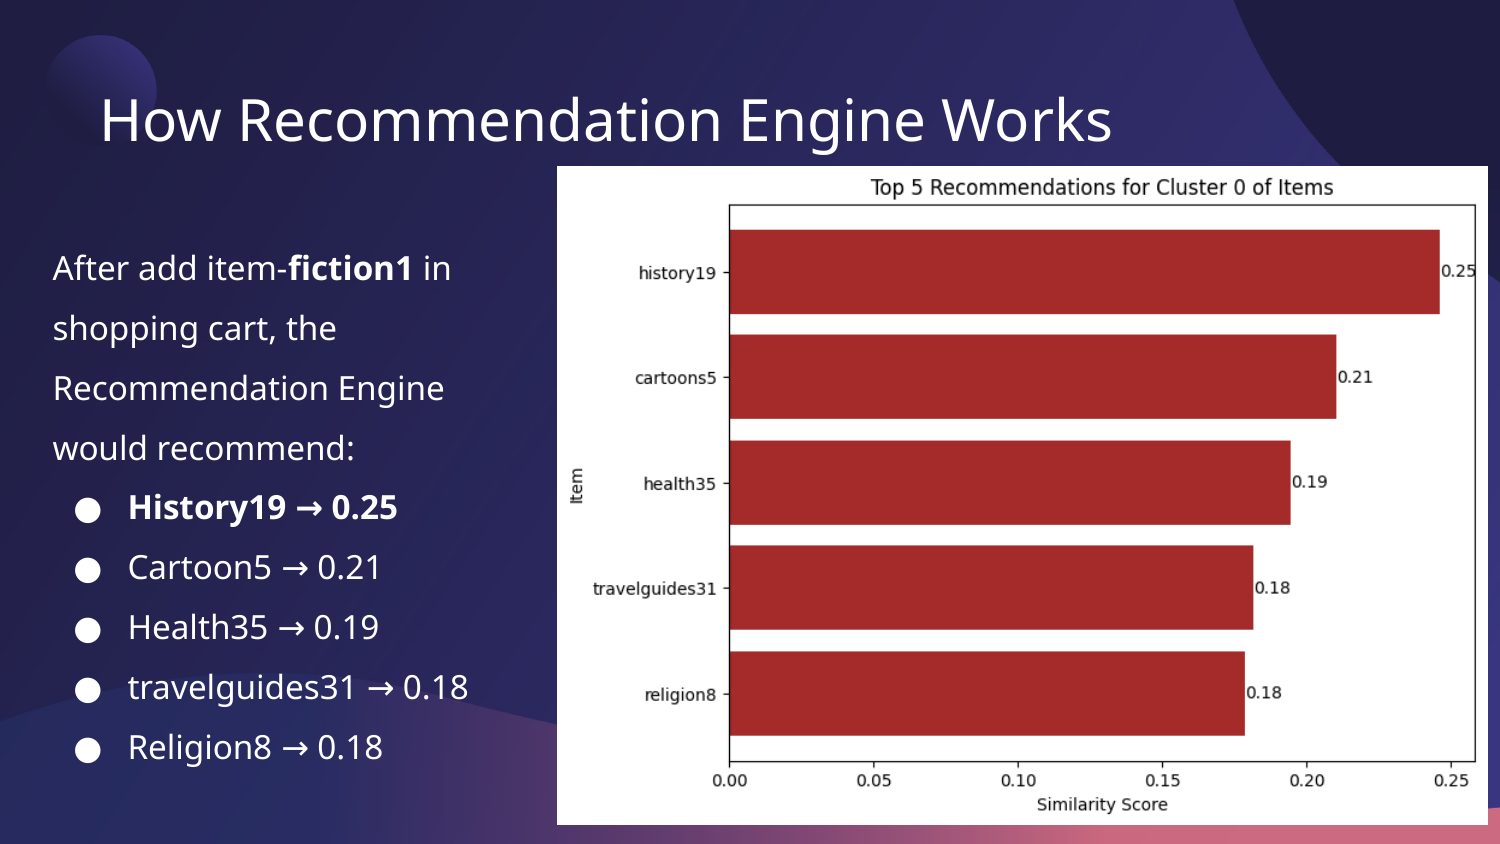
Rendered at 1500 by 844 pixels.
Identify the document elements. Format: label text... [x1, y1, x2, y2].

picture [0, 0, 1500, 844]
text_box After add item-fiction1 in shopping cart, the Recommendation Engine would recommend: History19 → 0.25 Cartoon5 → 0.21 Health35 → 0.19 travelguides31 → 0.18 Religion8 → 0.18 [37, 212, 533, 825]
text_box How Recommendation Engine Works [84, 43, 1383, 182]
